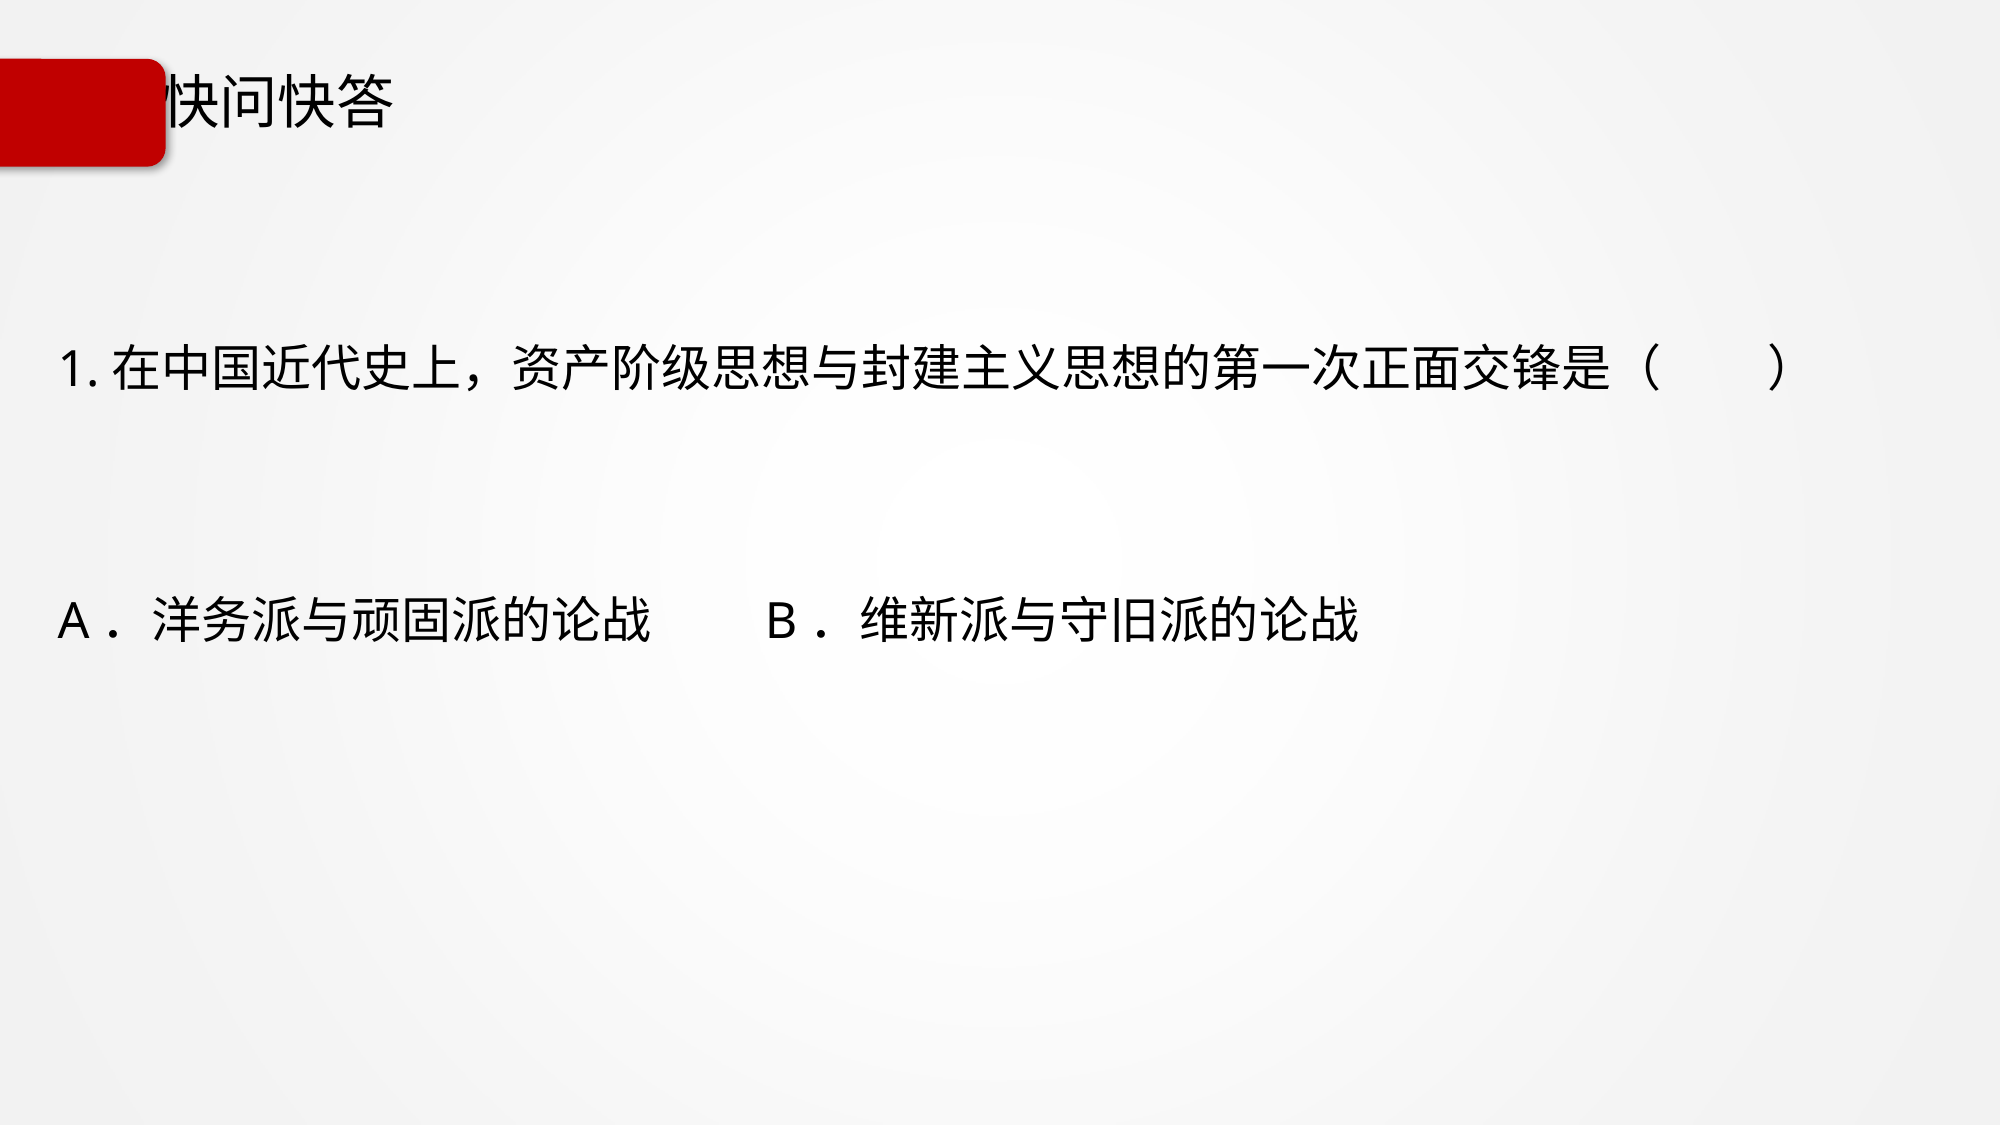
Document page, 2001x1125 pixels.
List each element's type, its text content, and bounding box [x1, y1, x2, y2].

title 快问快答 [161, 59, 1819, 150]
list 1.在中国近代史上，资产阶级思想与封建主义思想的第一次正面交锋是（ ） A．洋务派与顽固派的论战 B．维新派与守旧派的论战 [42, 304, 1923, 921]
picture [0, 0, 2000, 1125]
text_box [0, 58, 166, 167]
